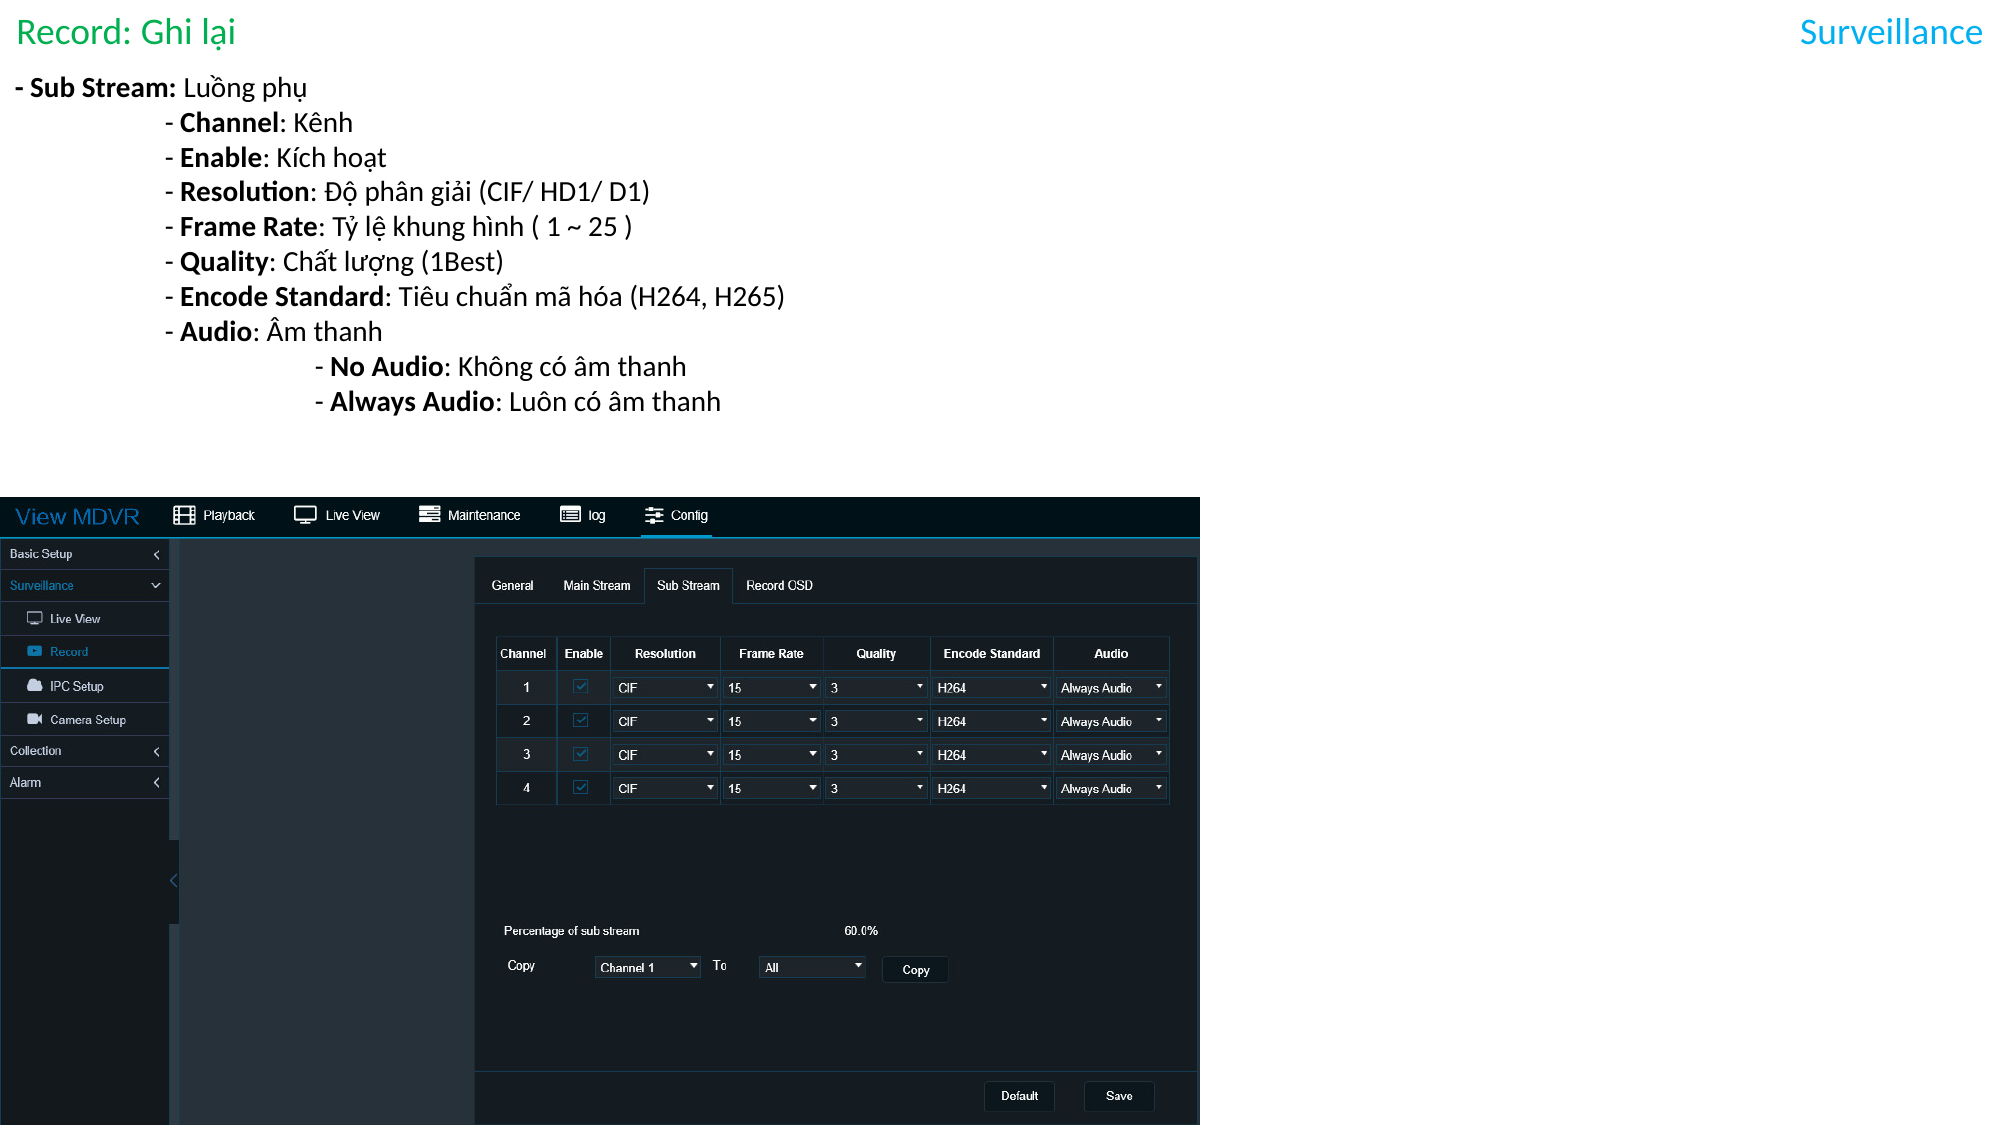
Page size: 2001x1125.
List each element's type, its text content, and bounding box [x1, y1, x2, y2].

text_box - Sub Stream: Luồng phụ - Channel: Kênh - Enable: Kích hoạt - Resolution: Độ phân giải (CIF/ HD1/ D1) - Frame Rate: Tỷ lệ khung hình ( 1 ~ 25 ) - Quality: Chất lượng (1Best) - Encode Standard: Tiêu chuẩn mã hóa (H264, H265) - Audio: Âm thanh - No Audio: Không có âm thanh - Always Audio: Luôn có âm thanh [0, 60, 1239, 460]
text_box Surveillance [1785, 0, 1999, 60]
picture [0, 497, 1200, 536]
text_box Record: Ghi lại [1, 0, 252, 60]
picture [0, 539, 1200, 1125]
